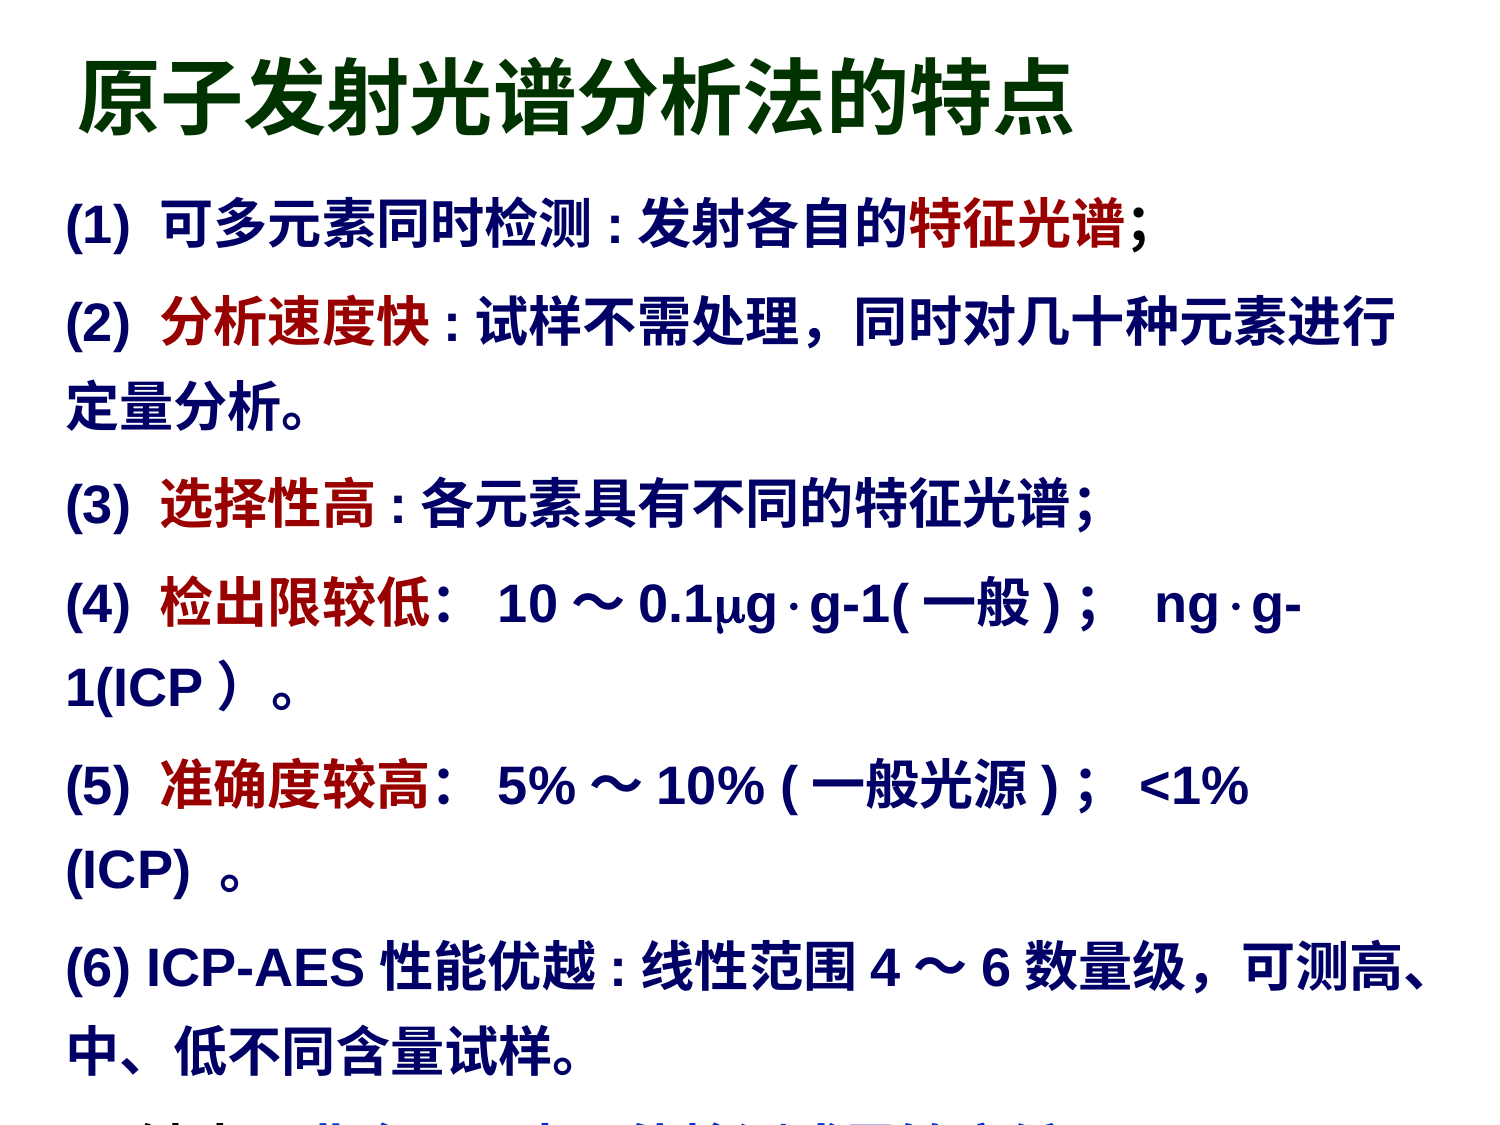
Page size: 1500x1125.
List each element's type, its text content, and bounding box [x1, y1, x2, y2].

text_box 原子发射光谱分析法的特点 [62, 37, 1425, 150]
text_box (1) 可多元素同时检测:发射各自的特征光谱； (2) 分析速度快:试样不需处理，同时对几十种元素进行定量分析。 (3) 选择性高:各元素具有不同的特征光谱； (4) 检出限较低：10～0.1gg-1(一般)； ngg-1(ICP）。 (5) 准确度较高：5%～10% (一般光源)；<1% (ICP) 。 (6) ICP-AES性能优越:线性范围4～6数量级，可测高、中、低不同含量试样。 缺点：非金属元素不能检测或灵敏度低。 [49, 162, 1463, 1125]
